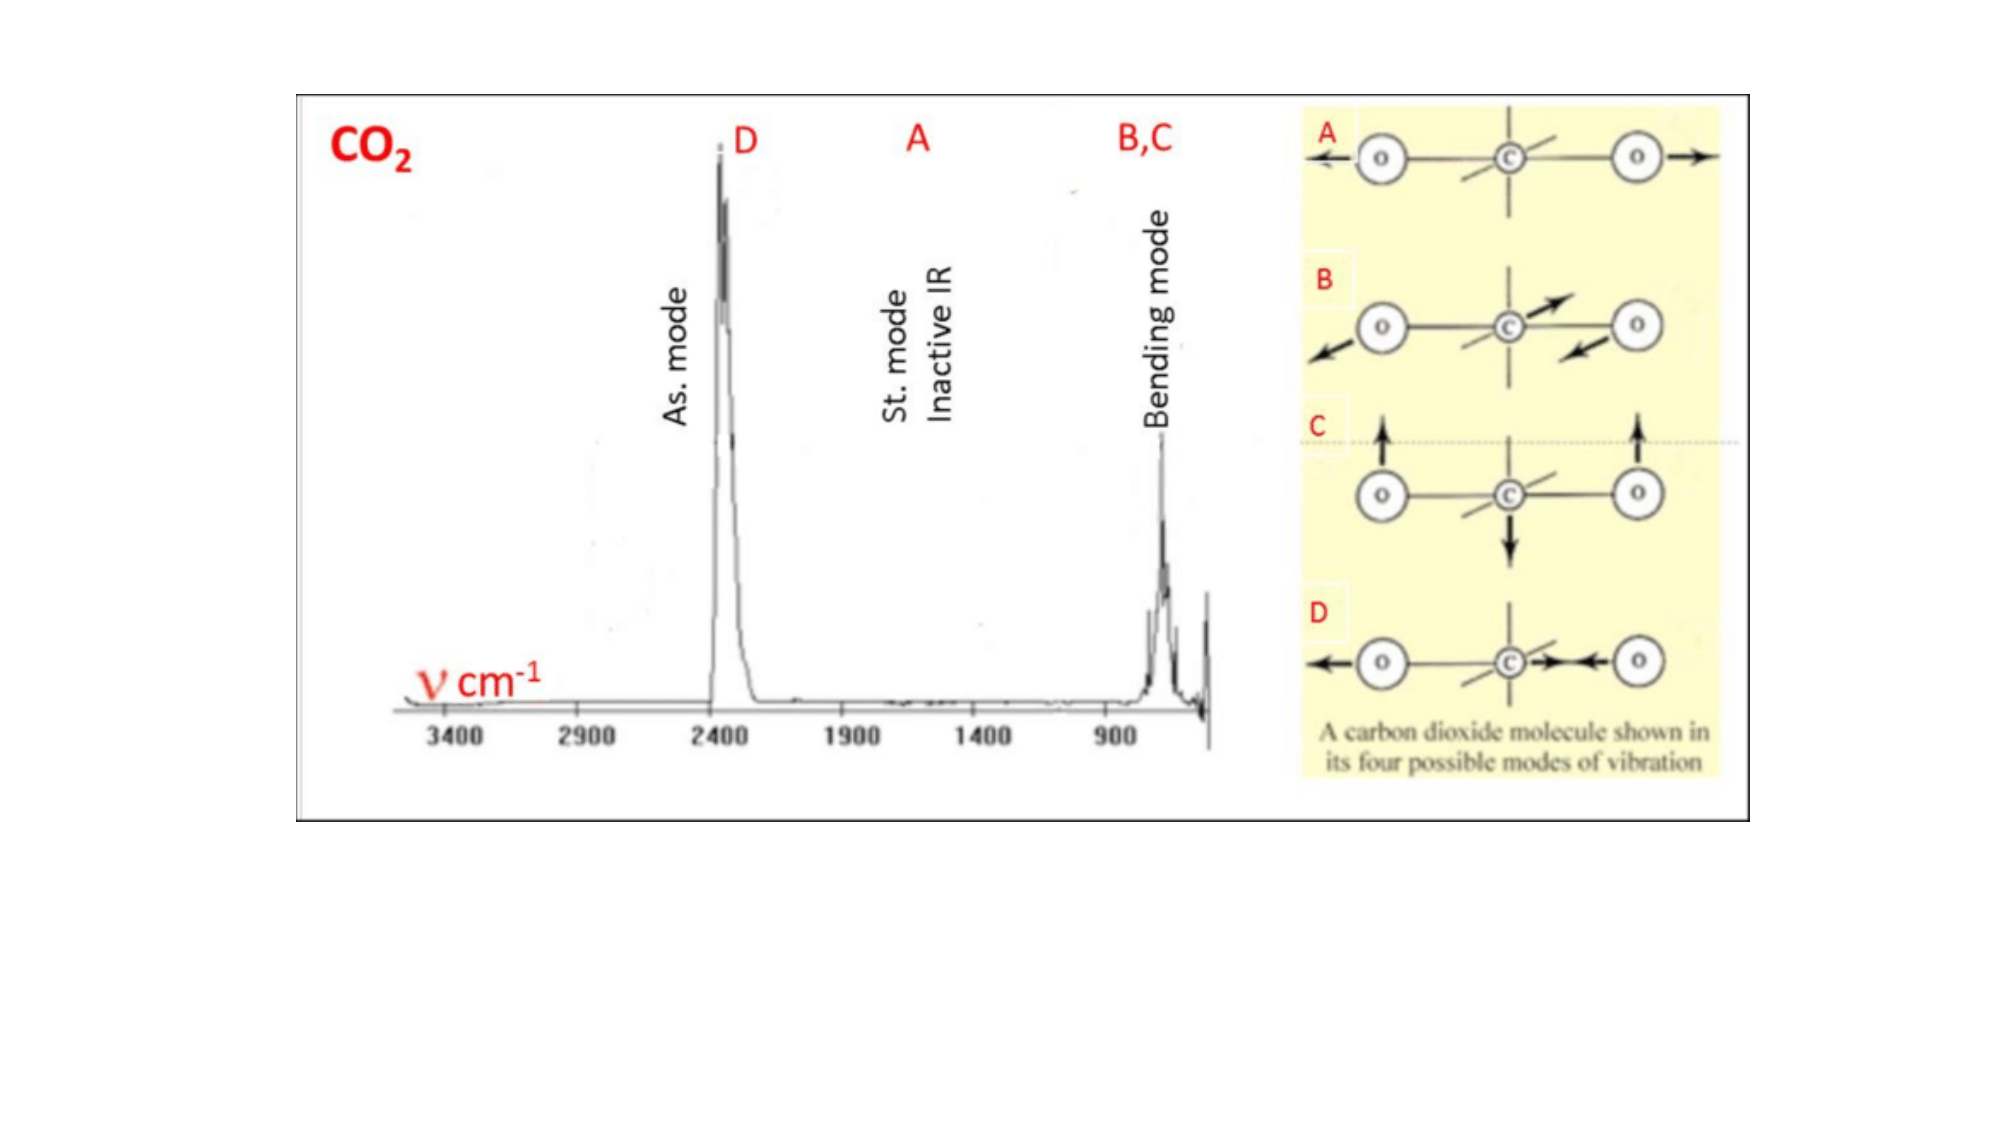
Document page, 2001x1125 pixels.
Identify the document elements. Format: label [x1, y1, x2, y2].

picture [296, 94, 1750, 822]
